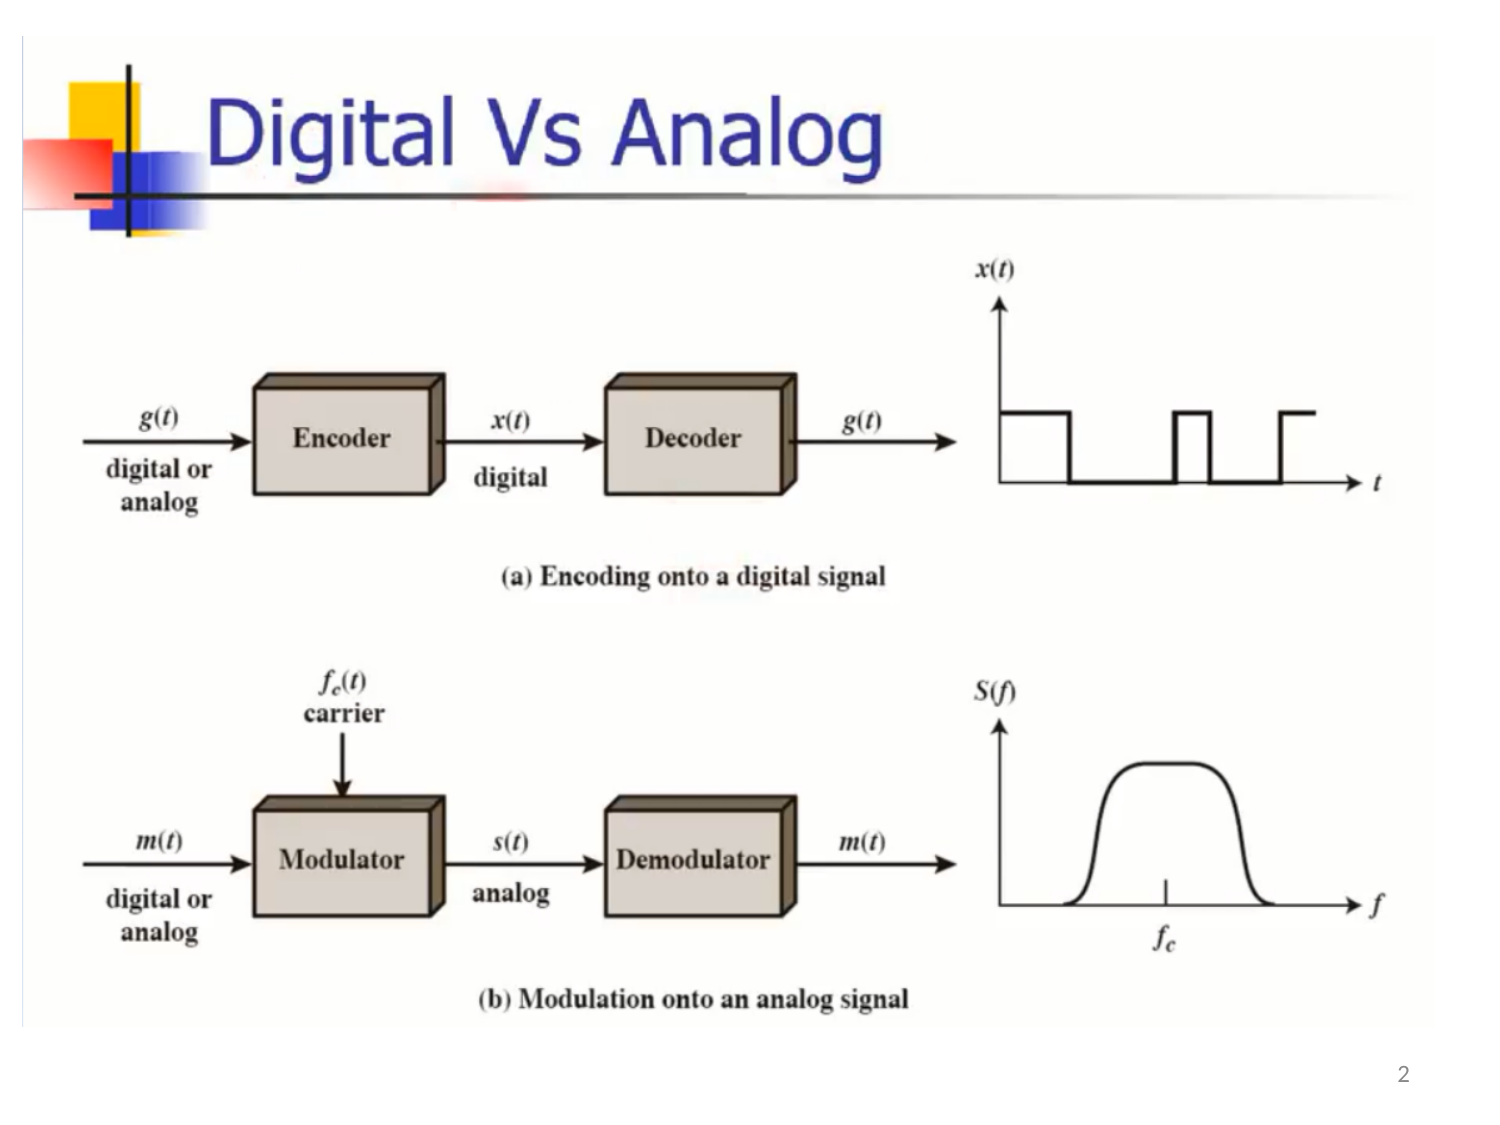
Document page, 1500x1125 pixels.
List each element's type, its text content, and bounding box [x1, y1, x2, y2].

text_box 2 [1074, 1042, 1425, 1103]
picture [22, 36, 1436, 1028]
